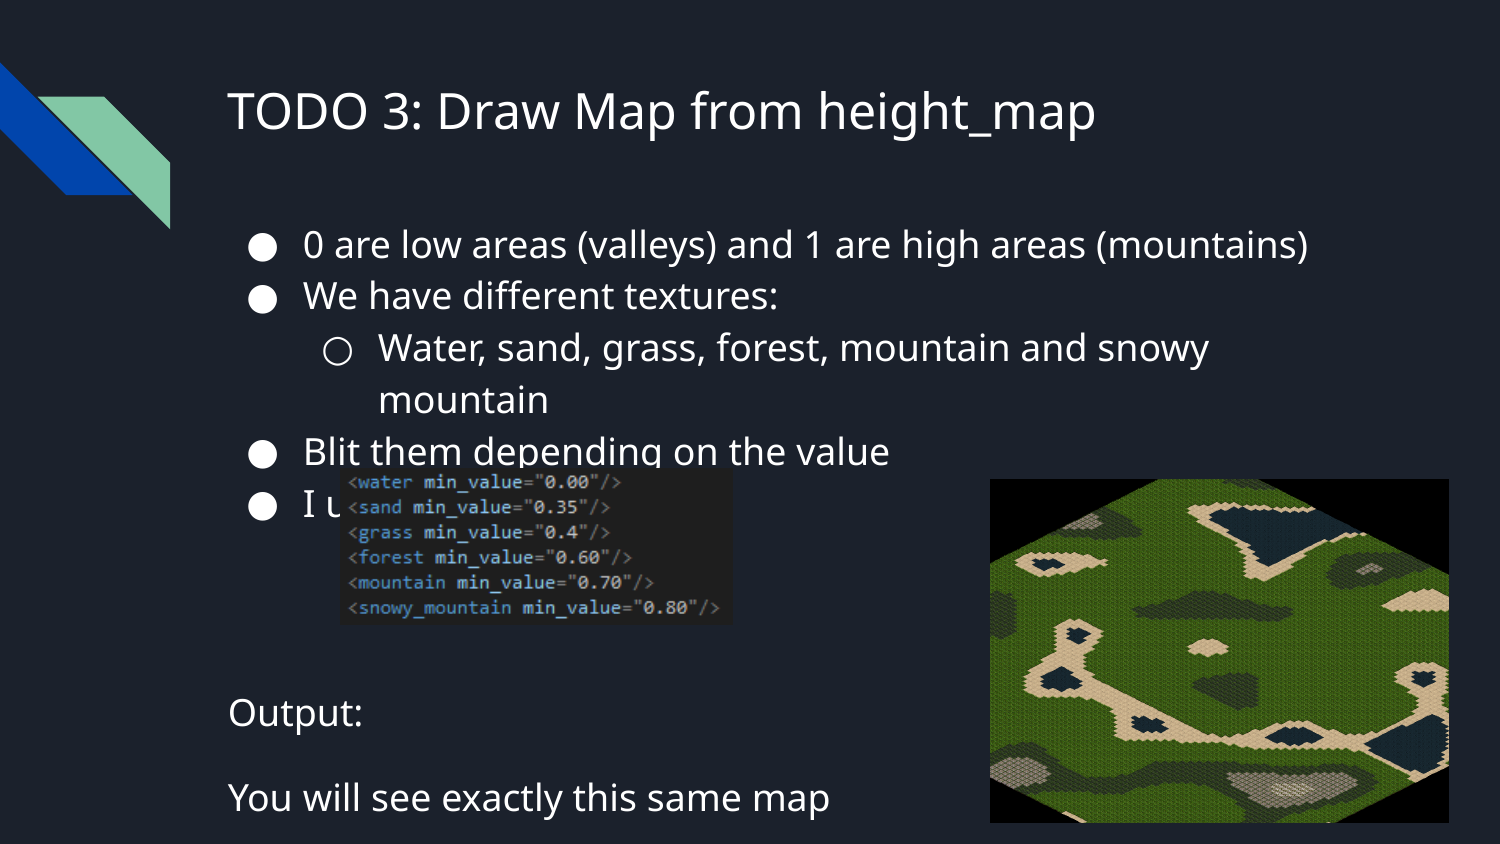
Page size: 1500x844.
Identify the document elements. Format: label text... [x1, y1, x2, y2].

list 0 are low areas (valleys) and 1 are high areas (mountains) We have different textures: Water, sand, grass, forest, mountain and snowy mountain Blit them depending on the value I used Output: You will see exactly this same map [212, 199, 1368, 735]
picture [990, 479, 1449, 823]
picture [339, 468, 733, 625]
title TODO 3: Draw Map from height_map [212, 64, 1368, 199]
